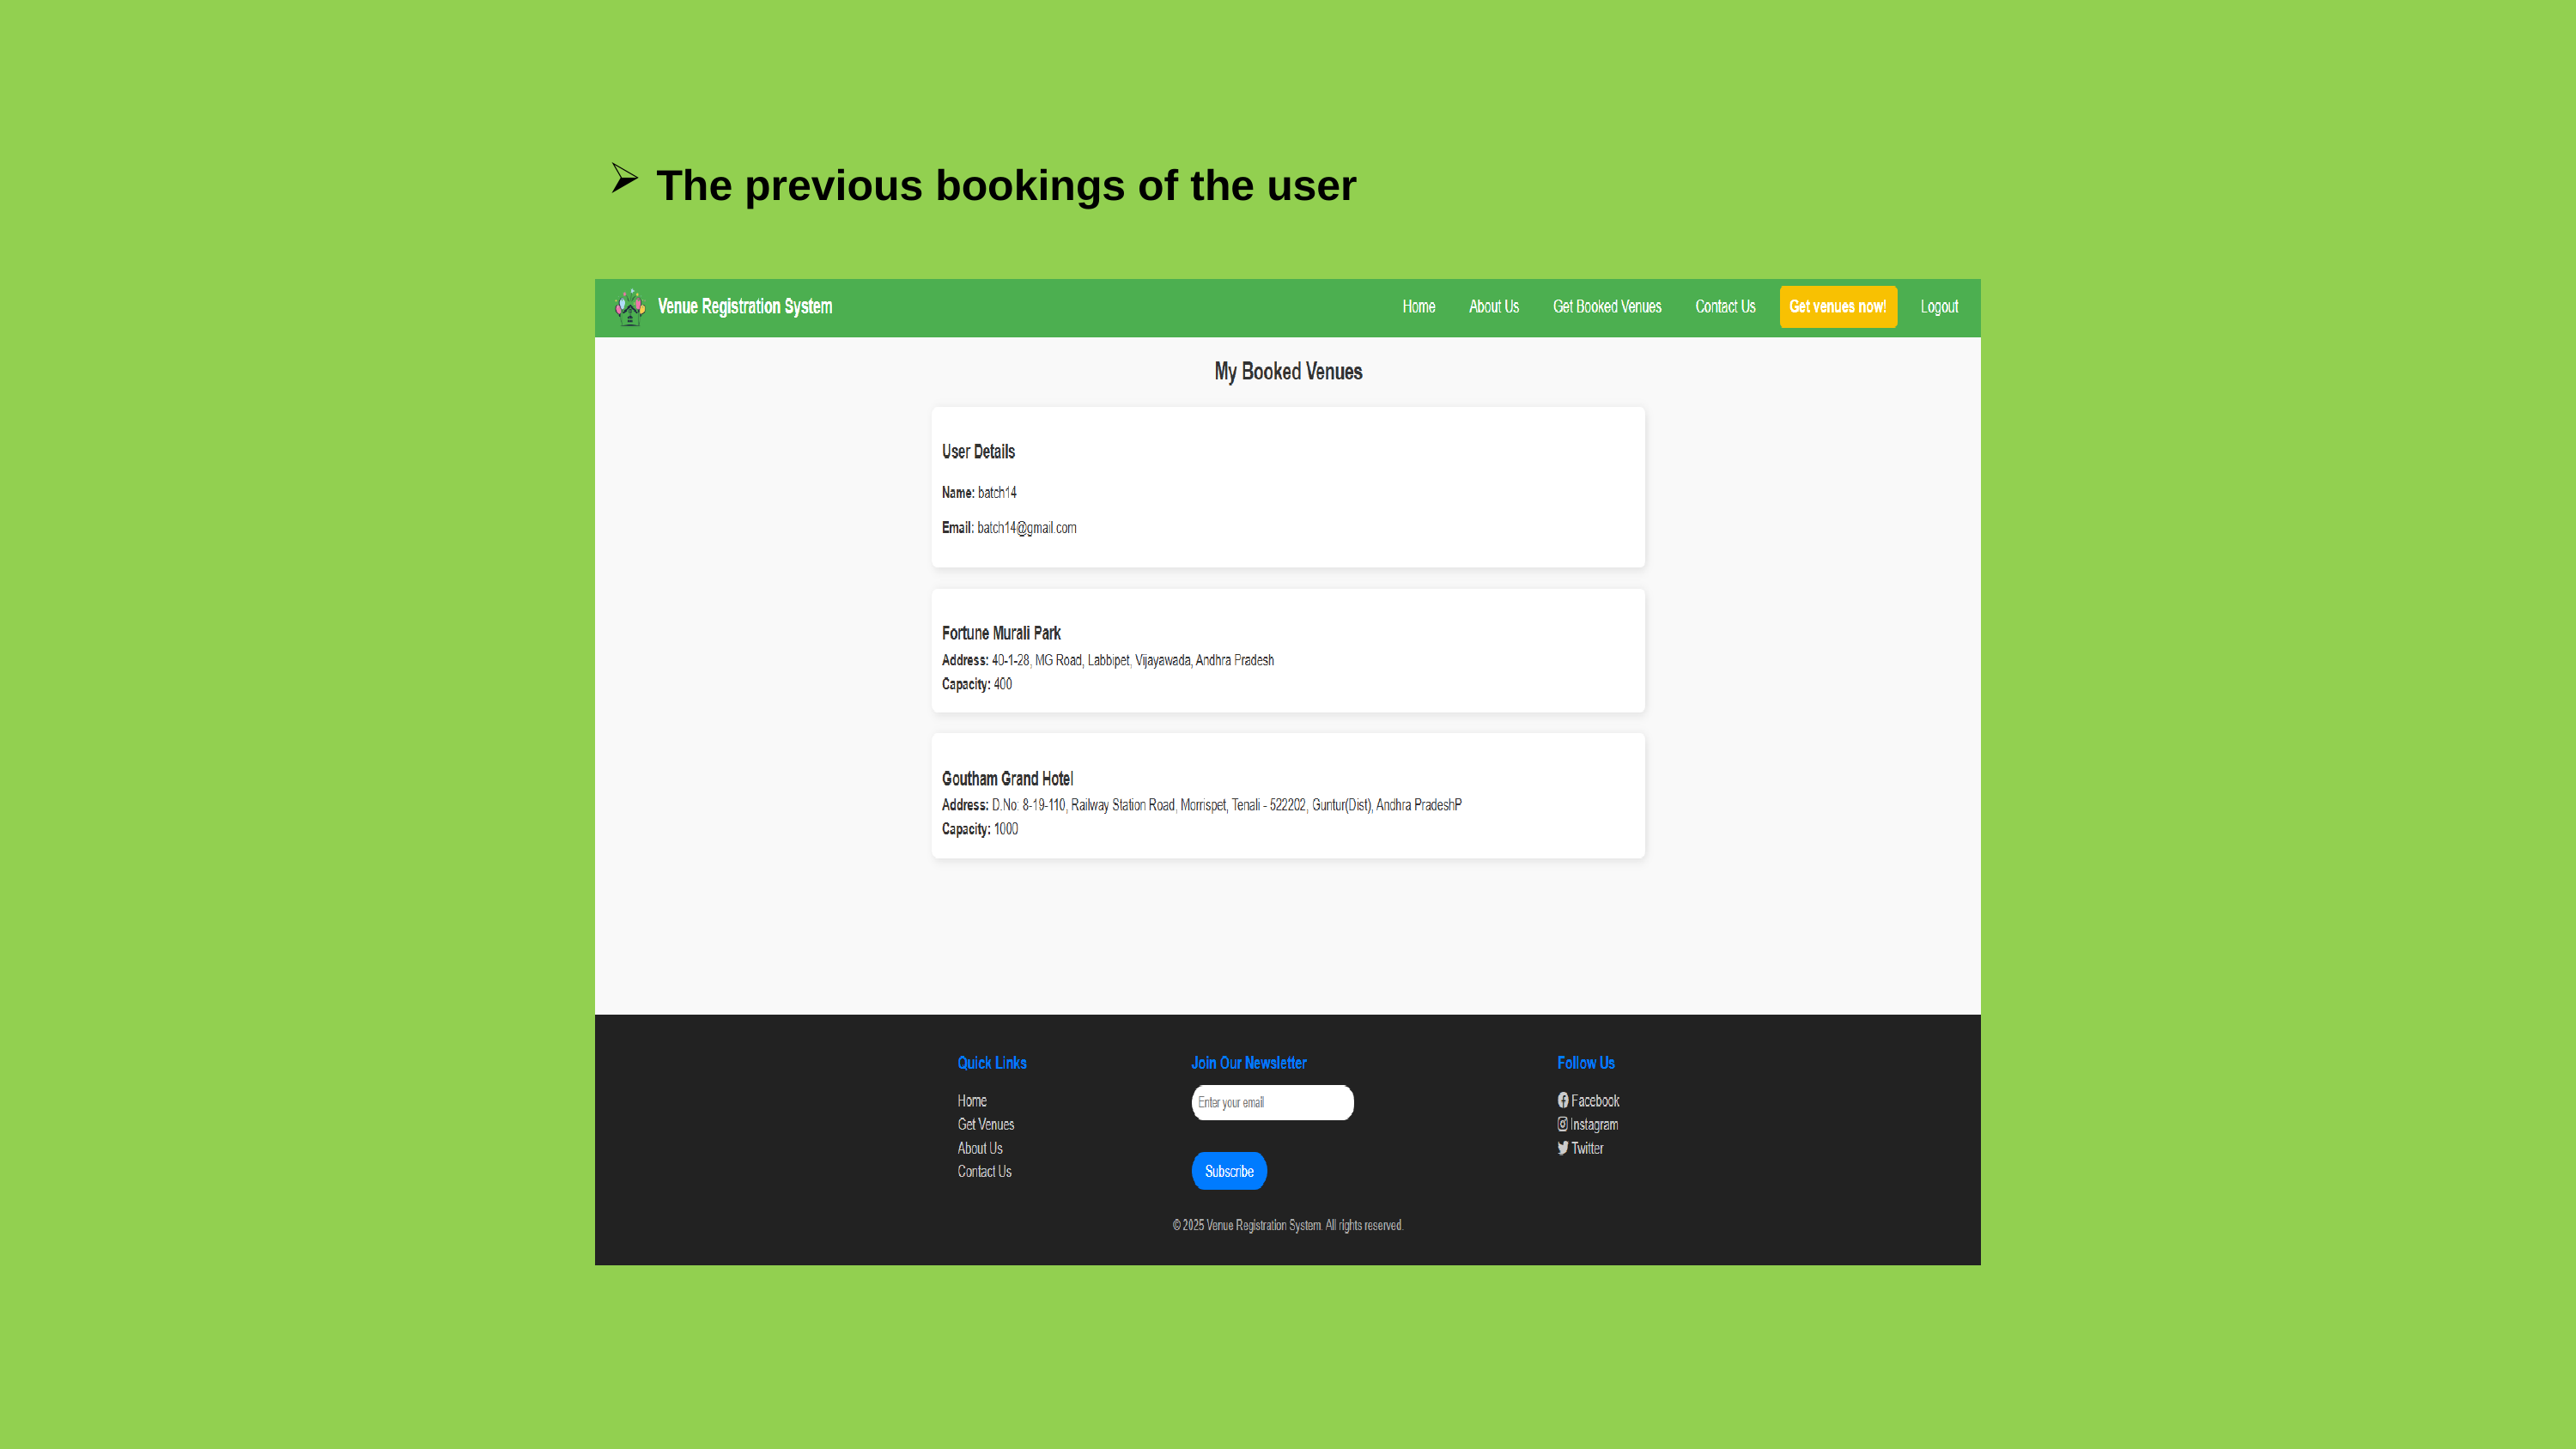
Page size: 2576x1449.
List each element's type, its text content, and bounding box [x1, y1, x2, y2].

text_box The previous bookings of the user [595, 151, 1799, 216]
picture [595, 279, 1981, 1265]
